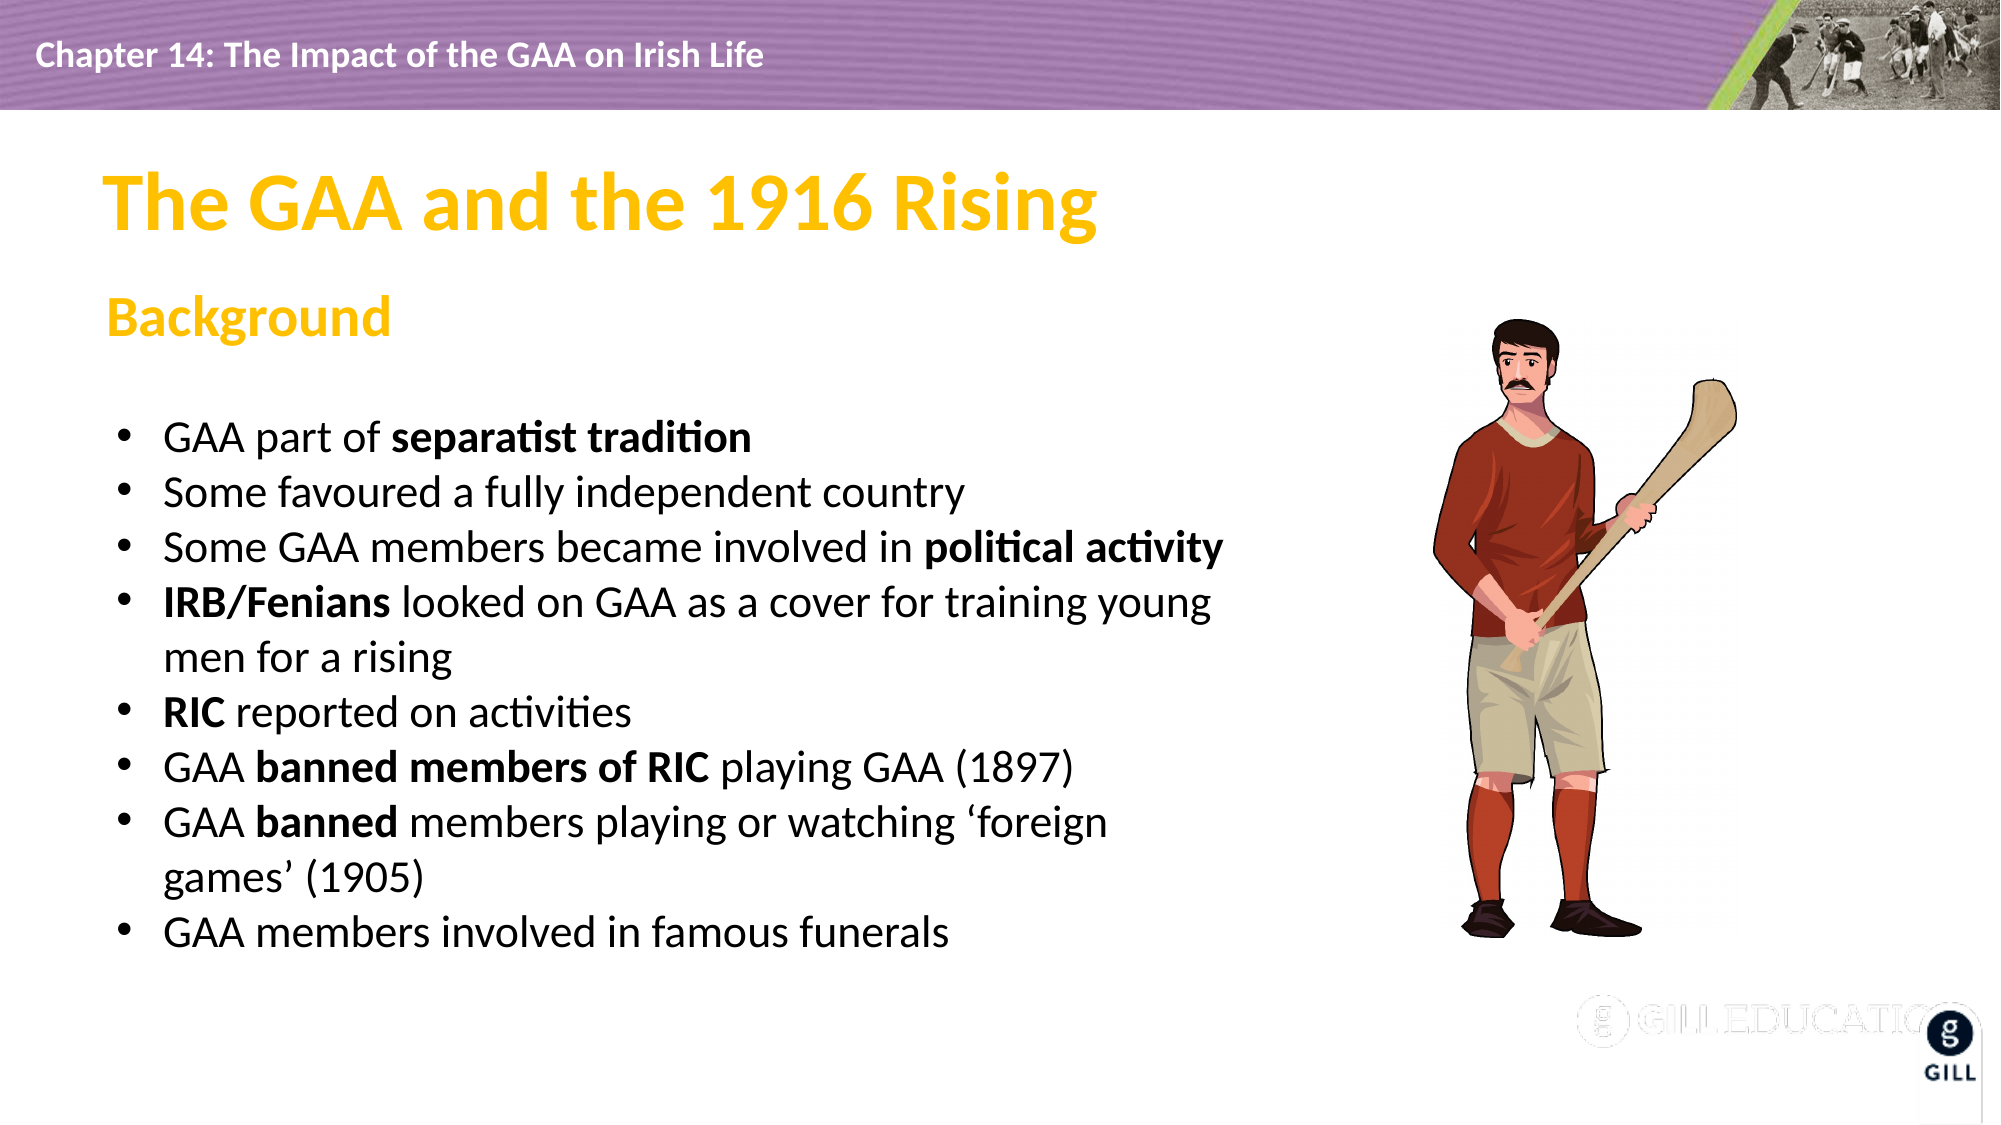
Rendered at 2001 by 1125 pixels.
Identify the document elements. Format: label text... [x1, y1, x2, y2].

text_box The GAA and the 1916 Rising [87, 140, 2000, 255]
picture [0, 0, 2000, 110]
text_box GAA part of separatist tradition Some favoured a fully independent country Some GAA members became involved in political activity IRB/Fenians looked on GAA as a cover for training young men for a rising RIC reported on activities GAA banned members of RIC playing GAA (1897) GAA banned members playing or watching ‘foreign games’ (1905) GAA members involved in famous funerals [101, 399, 1259, 964]
text_box Background [91, 271, 503, 356]
picture [1371, 319, 2001, 1125]
